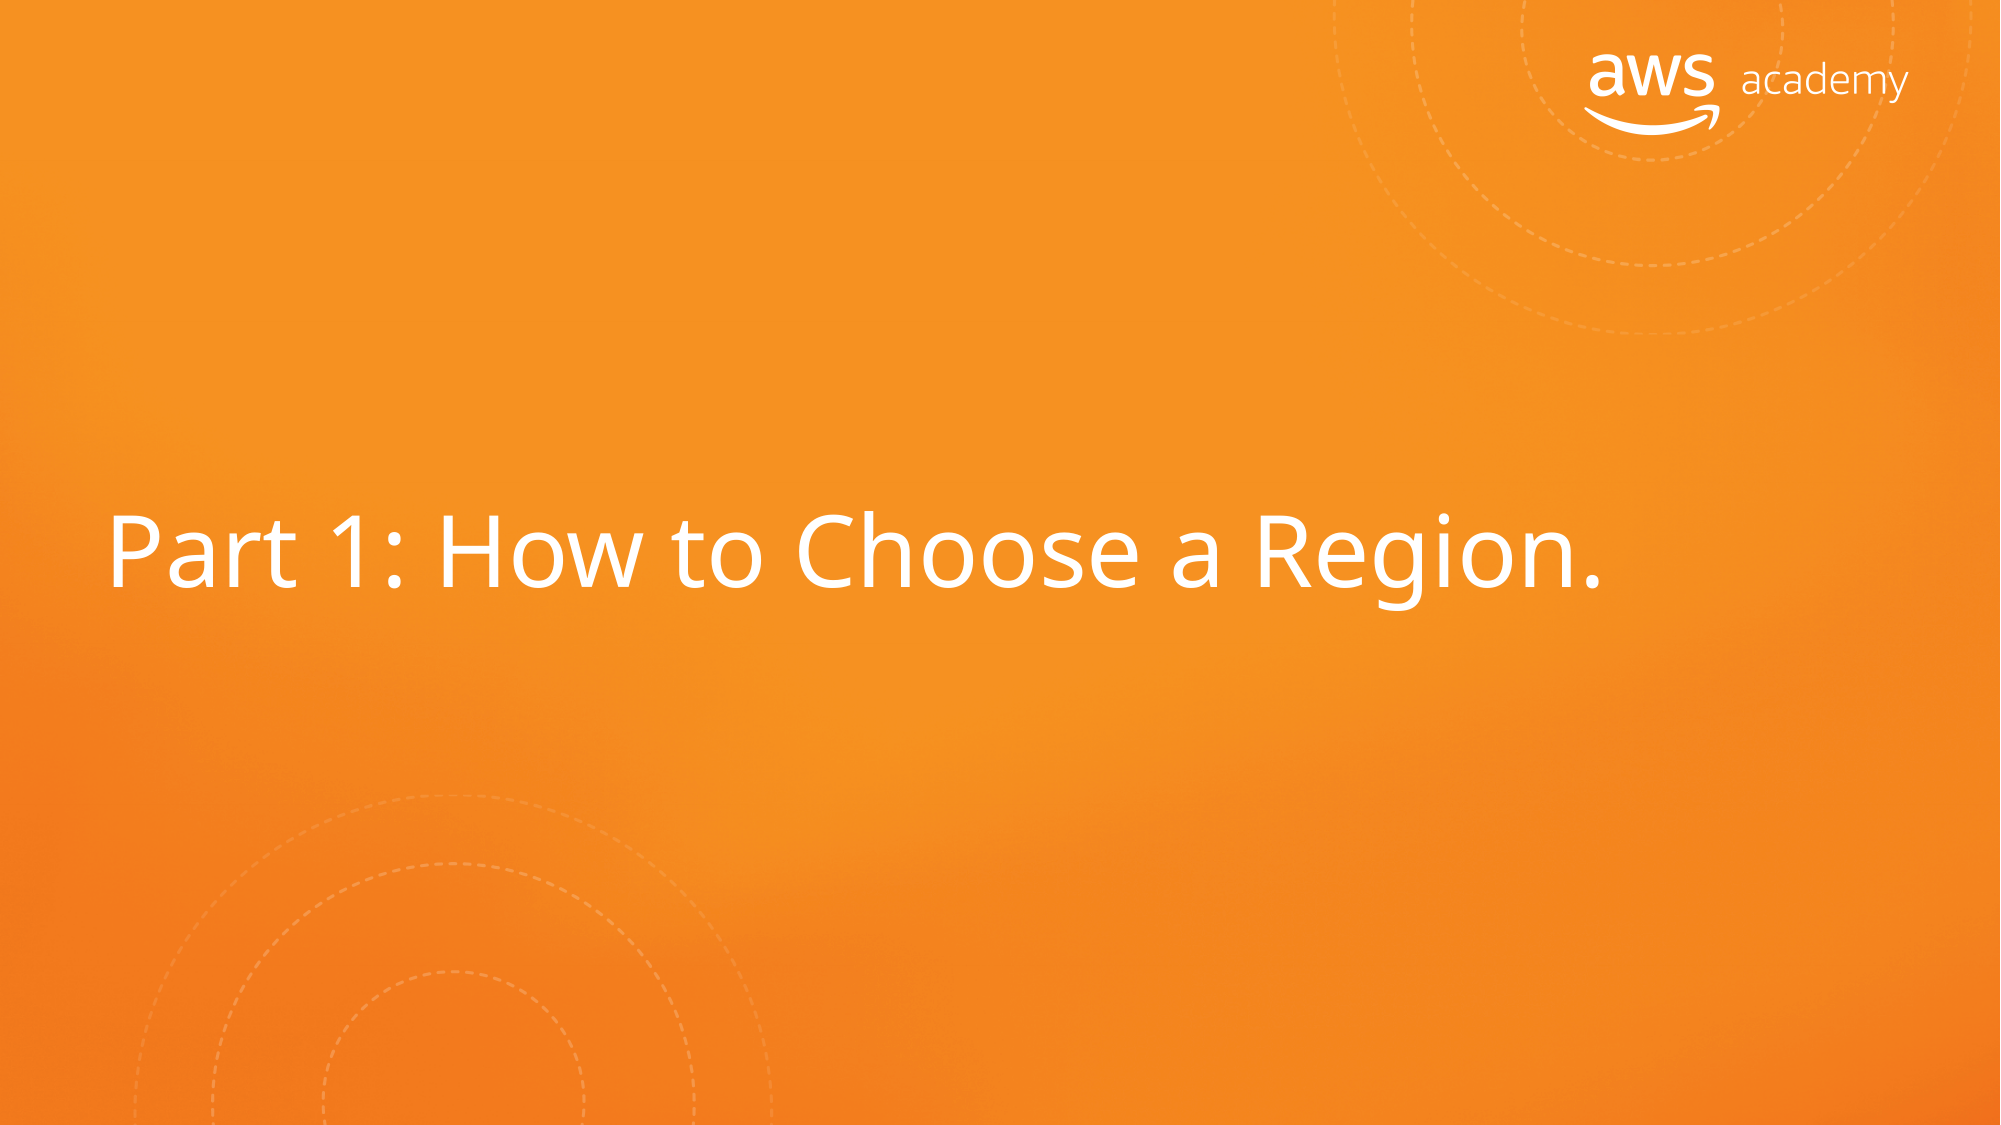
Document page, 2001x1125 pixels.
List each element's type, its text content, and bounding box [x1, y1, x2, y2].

title Part 1: How to Choose a Region. [89, 406, 1911, 704]
picture [0, 0, 2000, 1125]
